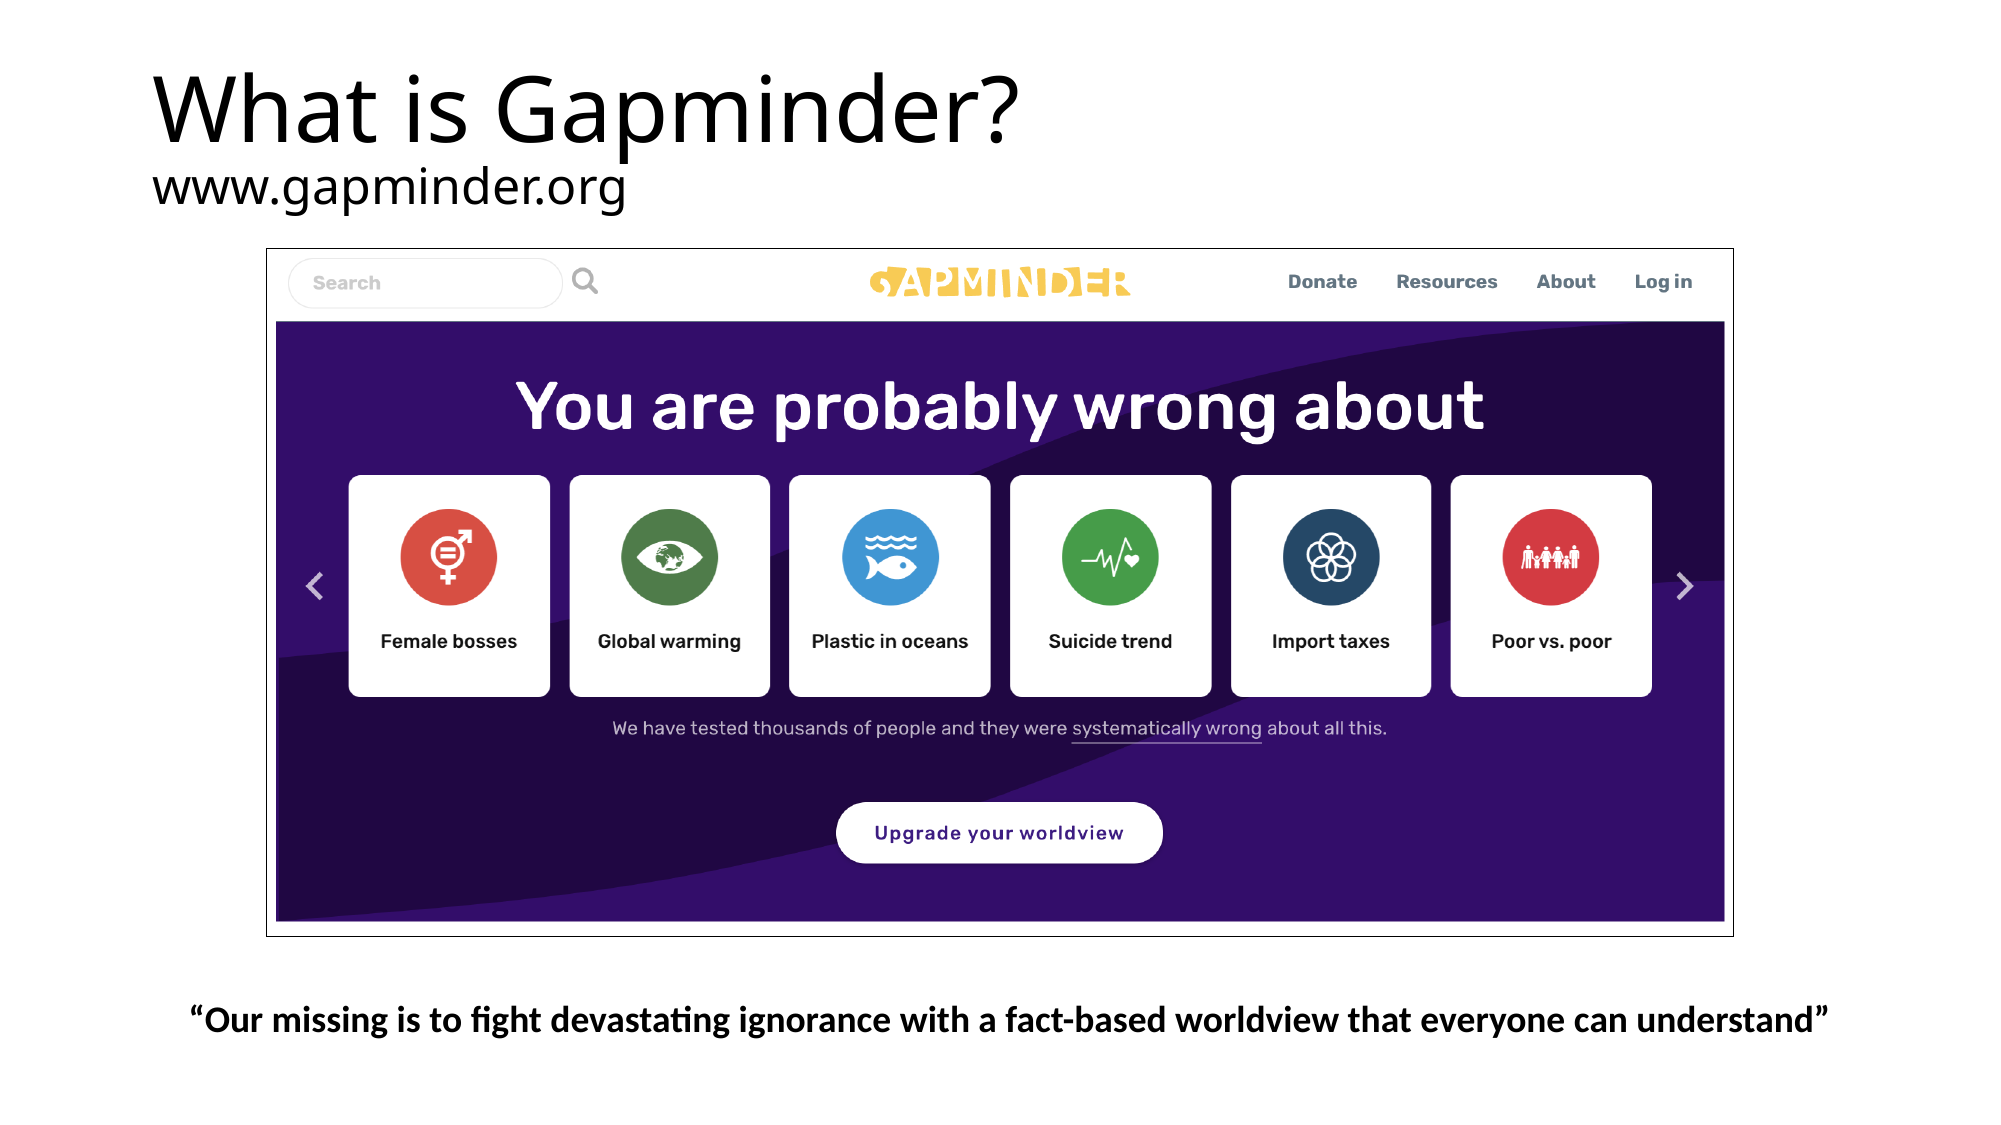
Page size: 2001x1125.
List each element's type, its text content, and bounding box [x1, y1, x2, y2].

picture [266, 248, 1734, 937]
text_box “Our missing is to fight devastating ignorance with a fact-based worldview that everyone can understand” [137, 987, 1892, 1048]
title What is Gapminder? www.gapminder.org [137, 30, 1863, 249]
